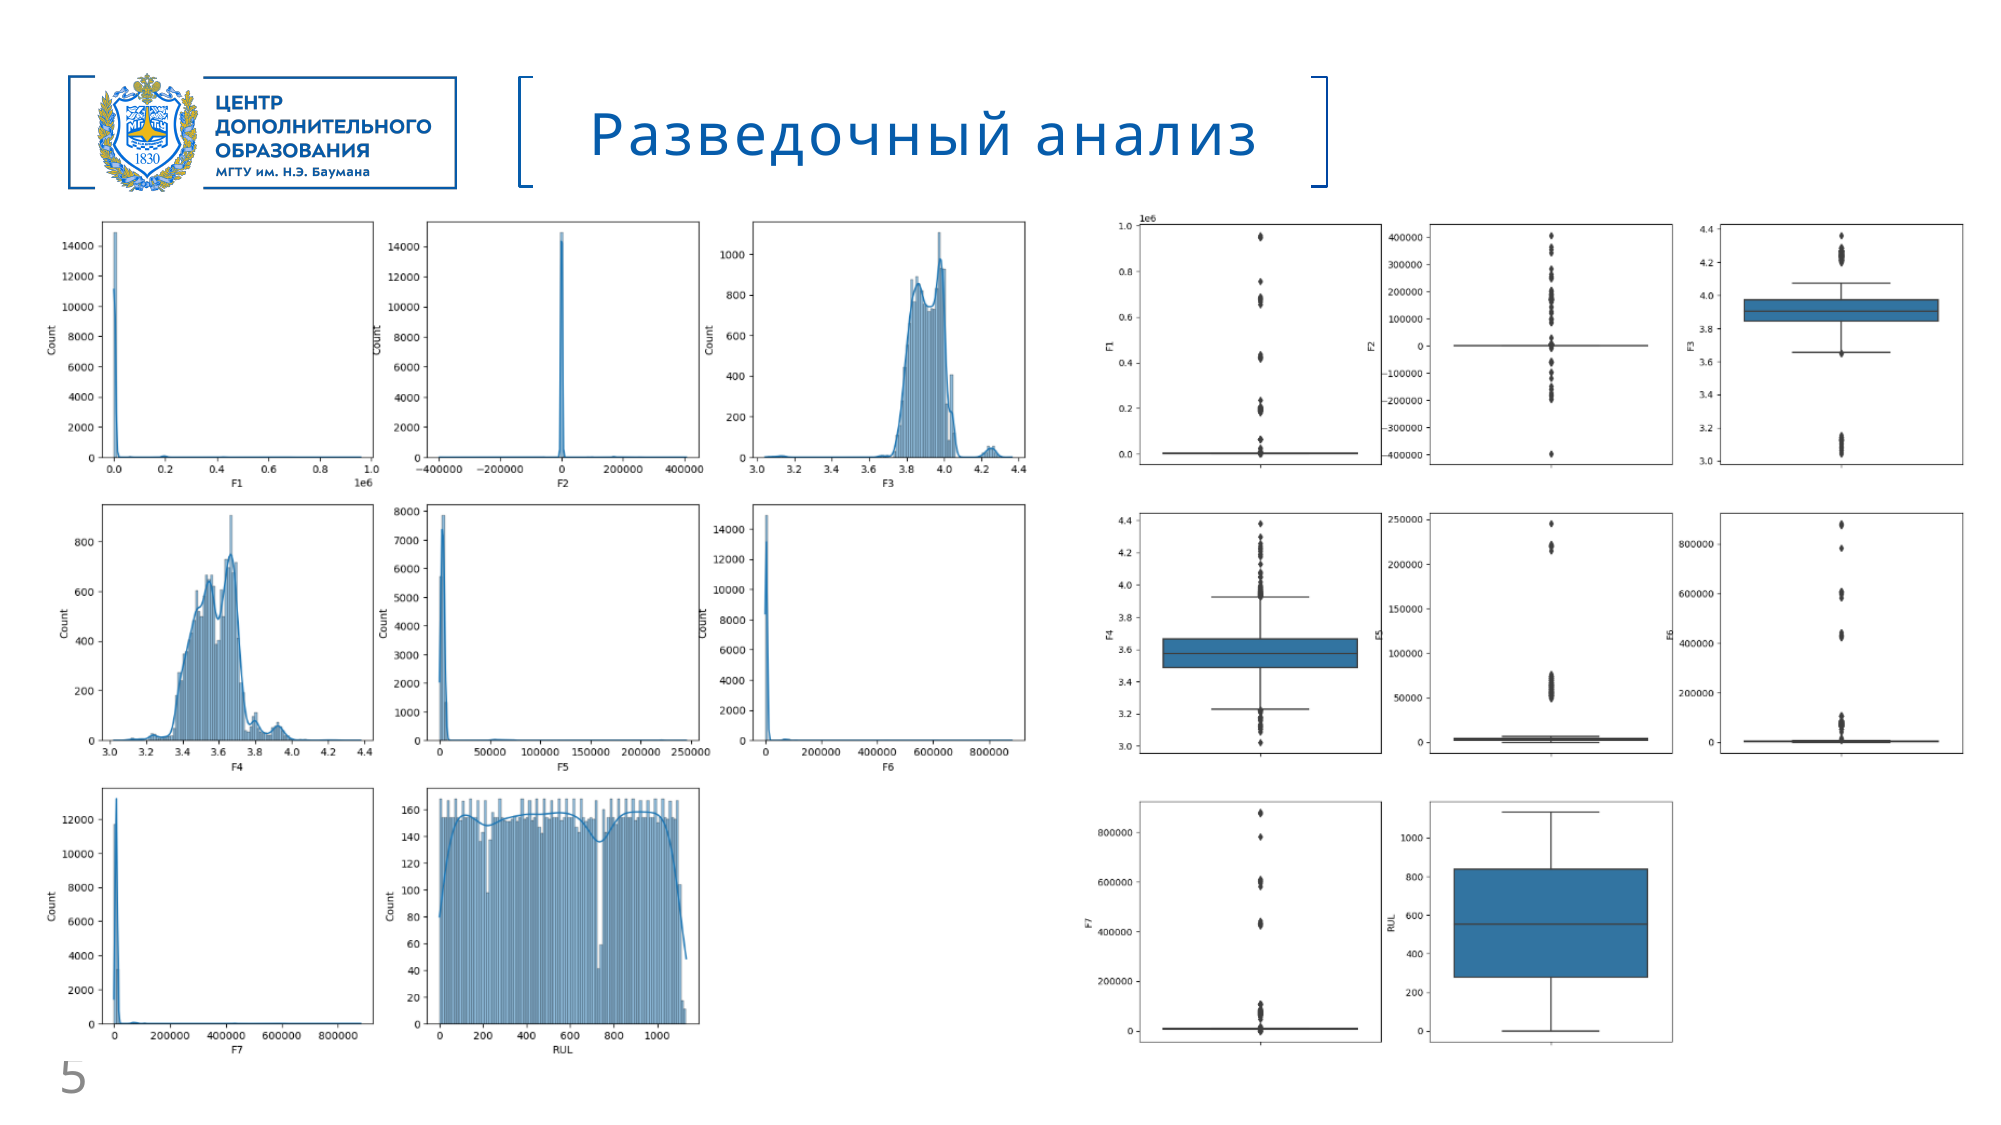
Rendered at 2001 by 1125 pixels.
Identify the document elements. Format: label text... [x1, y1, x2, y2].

slide_number 5 [44, 1069, 139, 1101]
picture [33, 213, 1032, 1061]
picture [68, 73, 457, 192]
picture [1069, 211, 1972, 1056]
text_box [519, 76, 1328, 187]
